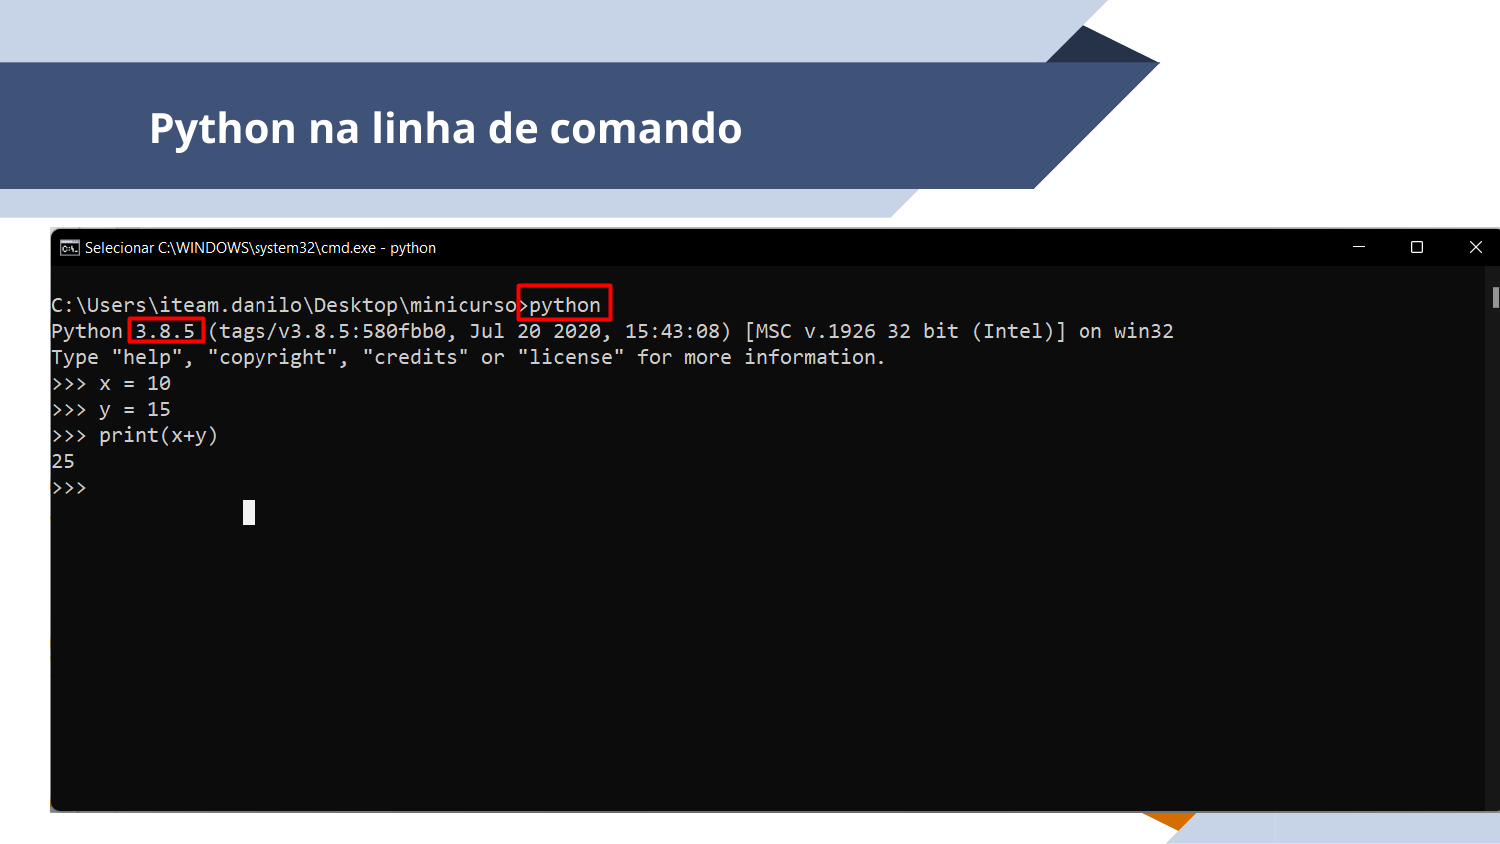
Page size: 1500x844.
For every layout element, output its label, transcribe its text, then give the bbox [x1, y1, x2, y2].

title Python na linha de comando [133, 64, 1035, 190]
picture [49, 227, 1500, 813]
